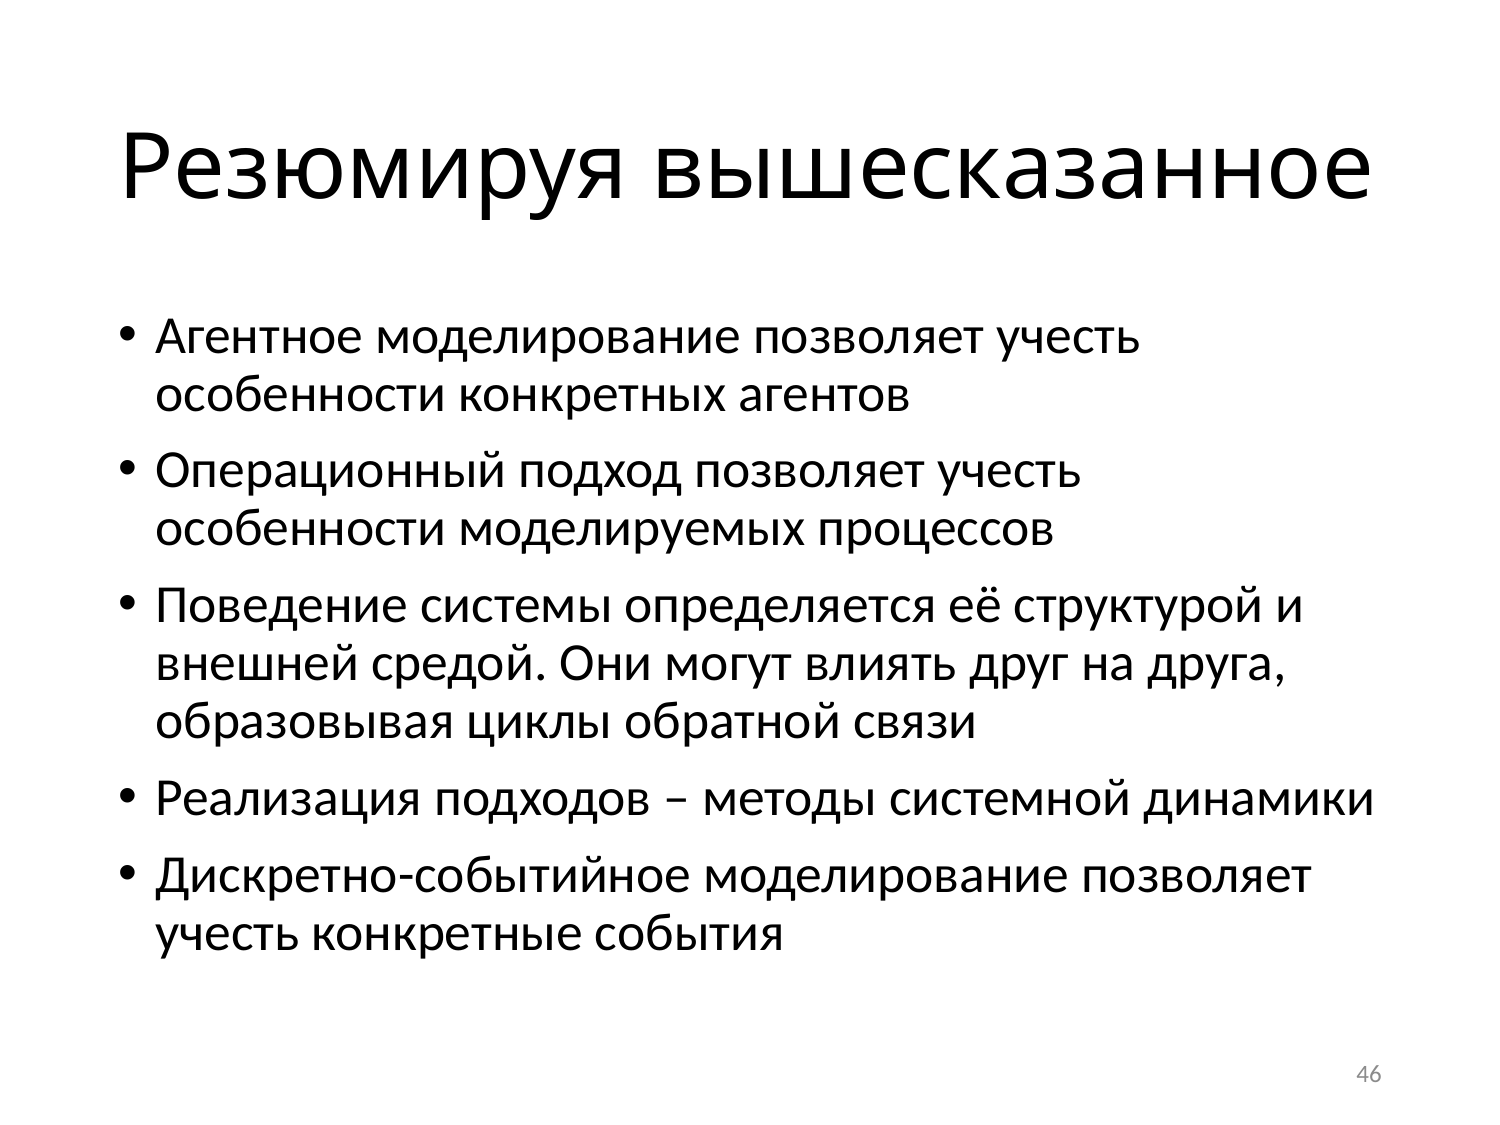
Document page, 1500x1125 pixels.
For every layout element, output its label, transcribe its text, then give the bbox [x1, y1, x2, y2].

slide_number 46 [1059, 1042, 1397, 1103]
title Резюмируя вышесказанное [103, 59, 1397, 278]
list Агентное моделирование позволяет учесть особенности конкретных агентов Операционный подход позволяет учесть особенности моделируемых процессов Поведение системы определяется её структурой и внешней средой. Они могут влиять друг на друга, образовывая циклы обратной связи Реализация подходов – методы системной динамики Дискретно-событийное моделирование позволяет учесть конкретные события [103, 299, 1397, 1014]
